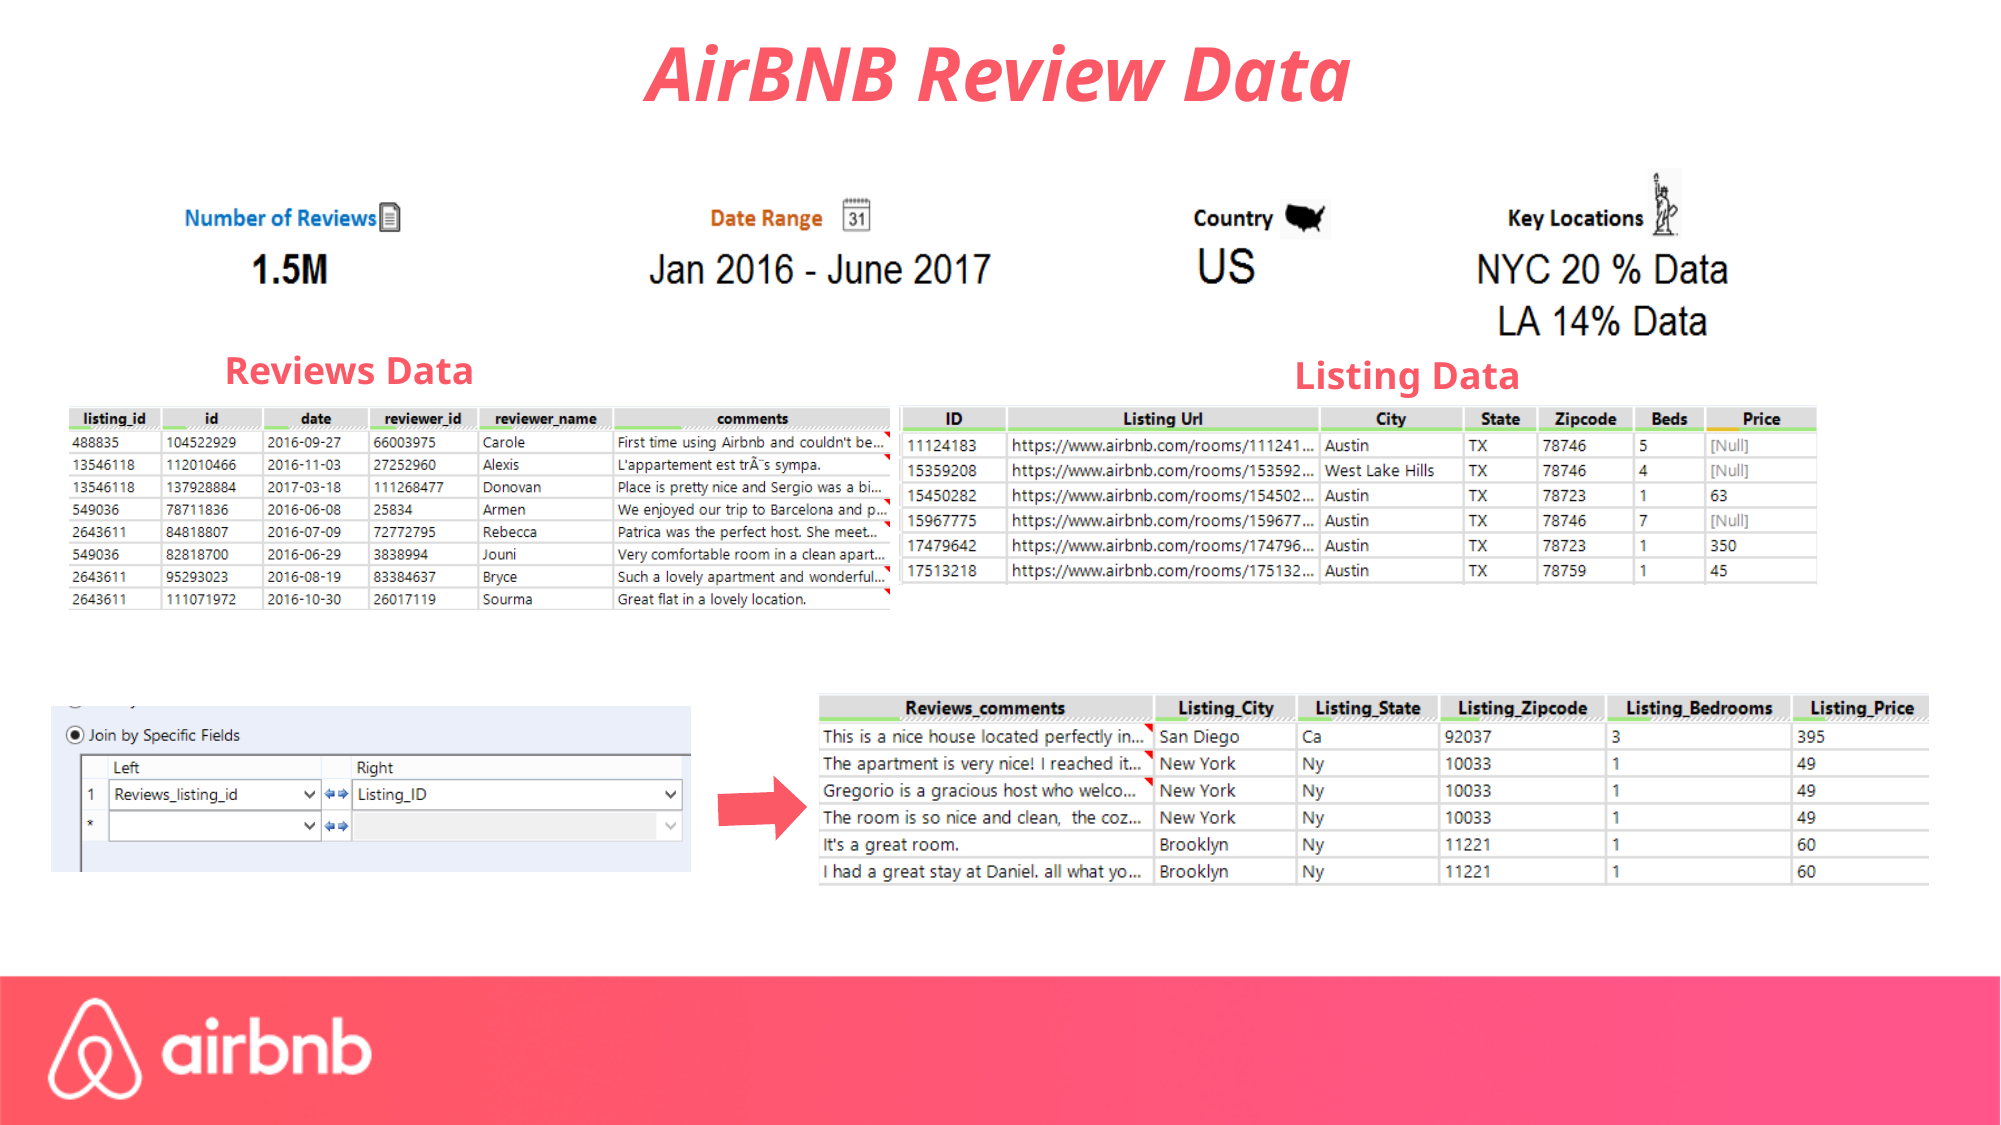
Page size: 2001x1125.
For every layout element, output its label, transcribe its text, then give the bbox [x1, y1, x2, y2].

text_box Reviews Data [209, 357, 506, 401]
text_box [718, 777, 806, 838]
title AirBNB Review Data [0, 38, 2000, 126]
text_box Listing Data [1279, 357, 1575, 403]
picture [0, 0, 2001, 1125]
